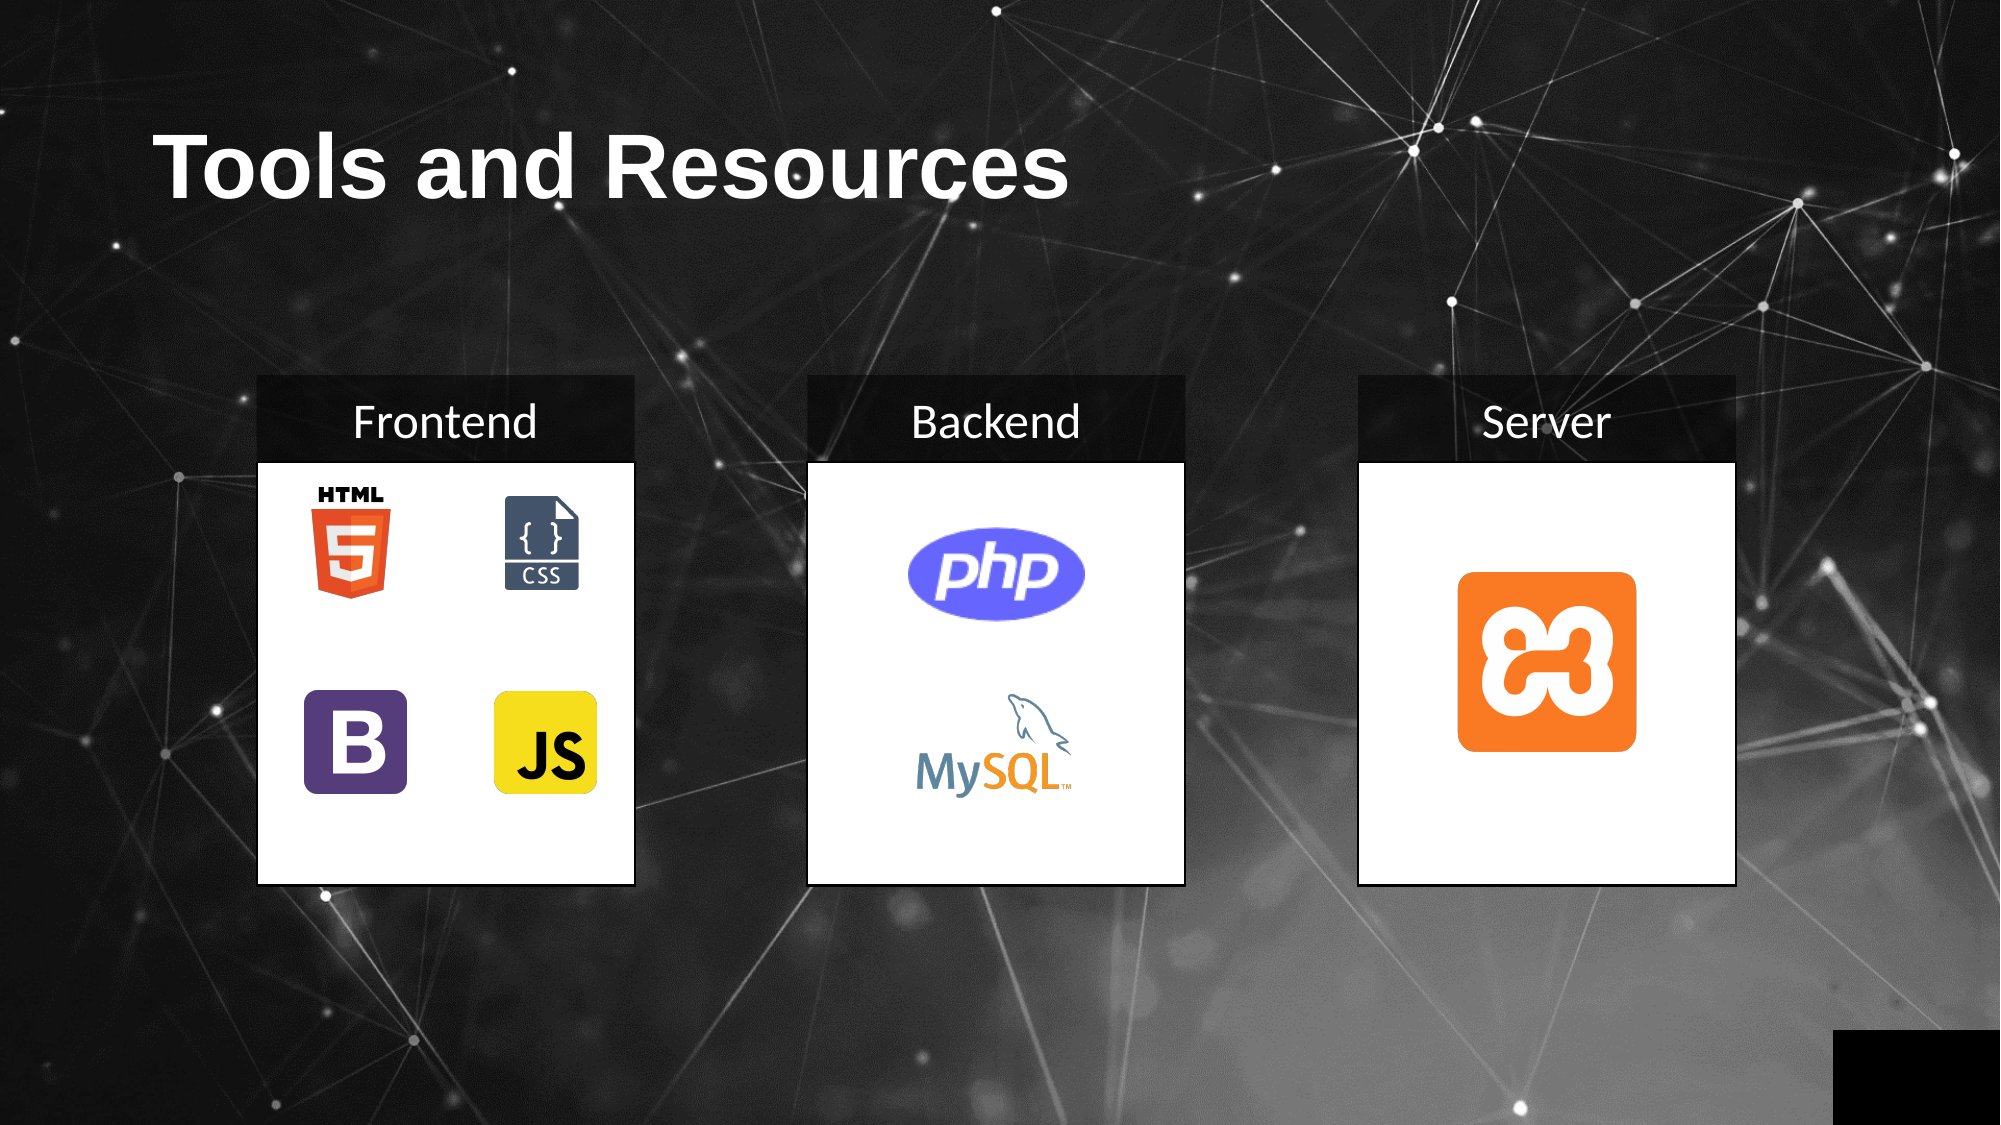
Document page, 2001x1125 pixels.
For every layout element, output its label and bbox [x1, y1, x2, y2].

text_box [256, 374, 635, 886]
picture [0, 0, 2000, 1125]
text_box [807, 374, 1186, 886]
text_box [1358, 374, 1737, 886]
